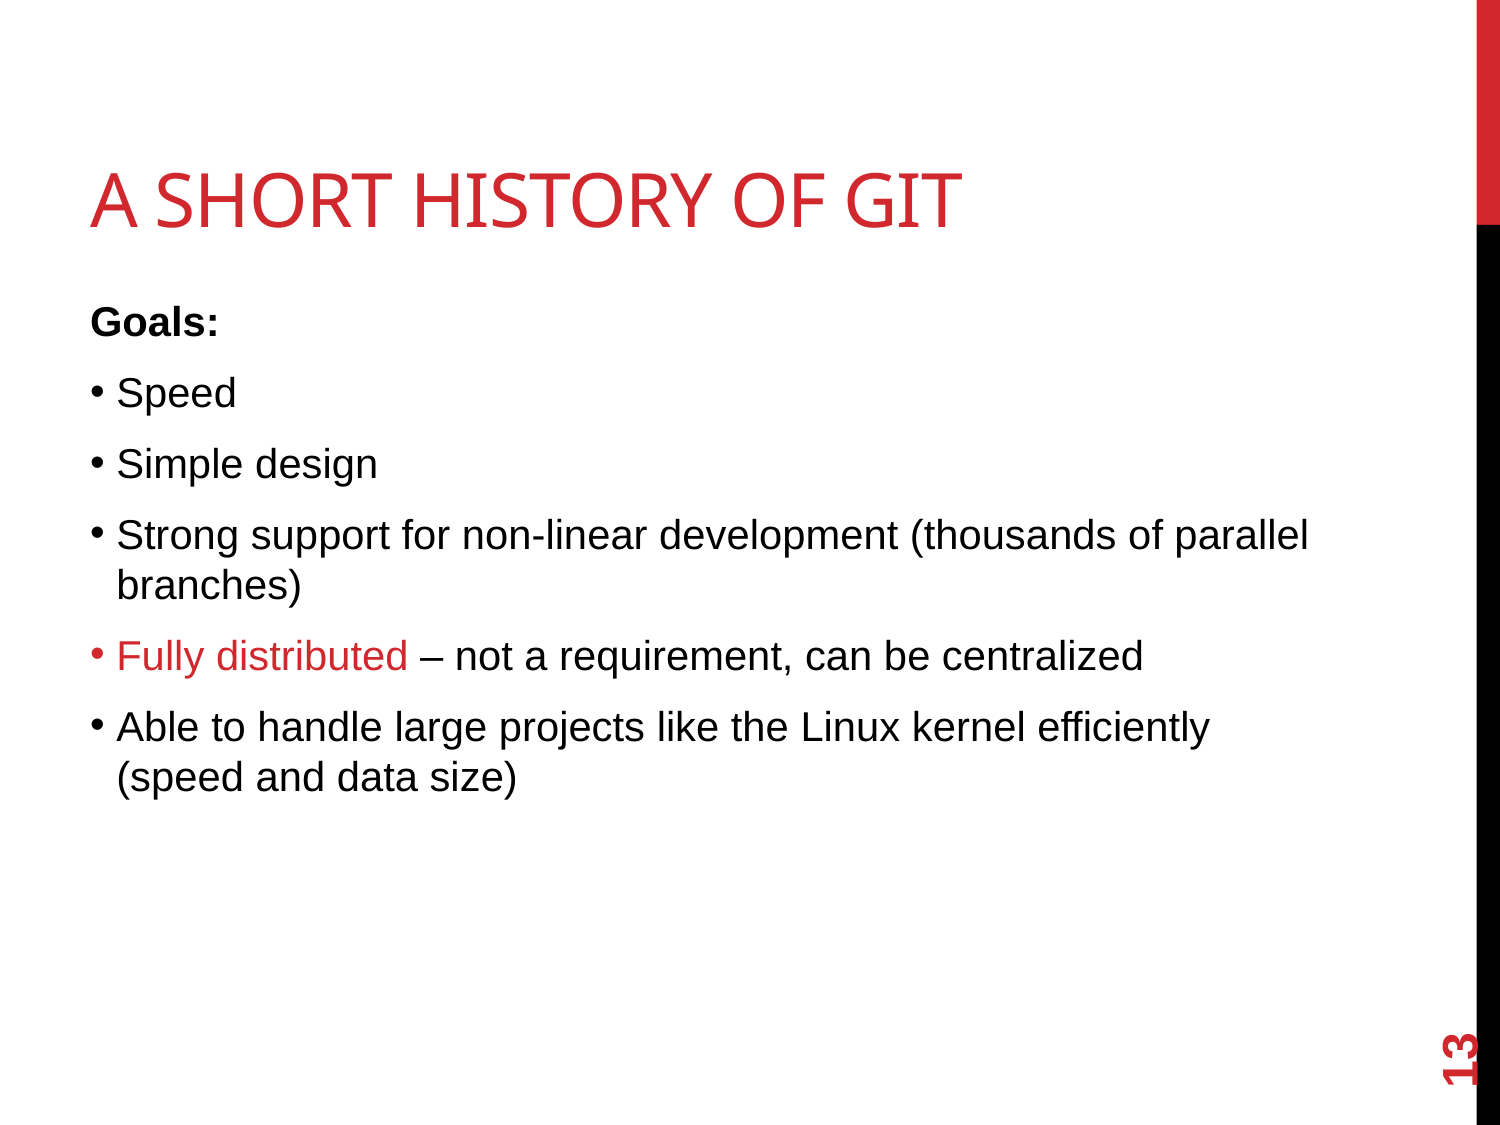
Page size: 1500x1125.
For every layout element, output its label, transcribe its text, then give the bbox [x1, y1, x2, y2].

slide_number 13 [1427, 887, 1488, 1104]
title A short history of Git [75, 25, 1025, 250]
list Goals: Speed Simple design Strong support for non-linear development (thousands of parallel branches) Fully distributed – not a requirement, can be centralized Able to handle large projects like the Linux kernel efficiently (speed and data size) [75, 287, 1325, 1005]
